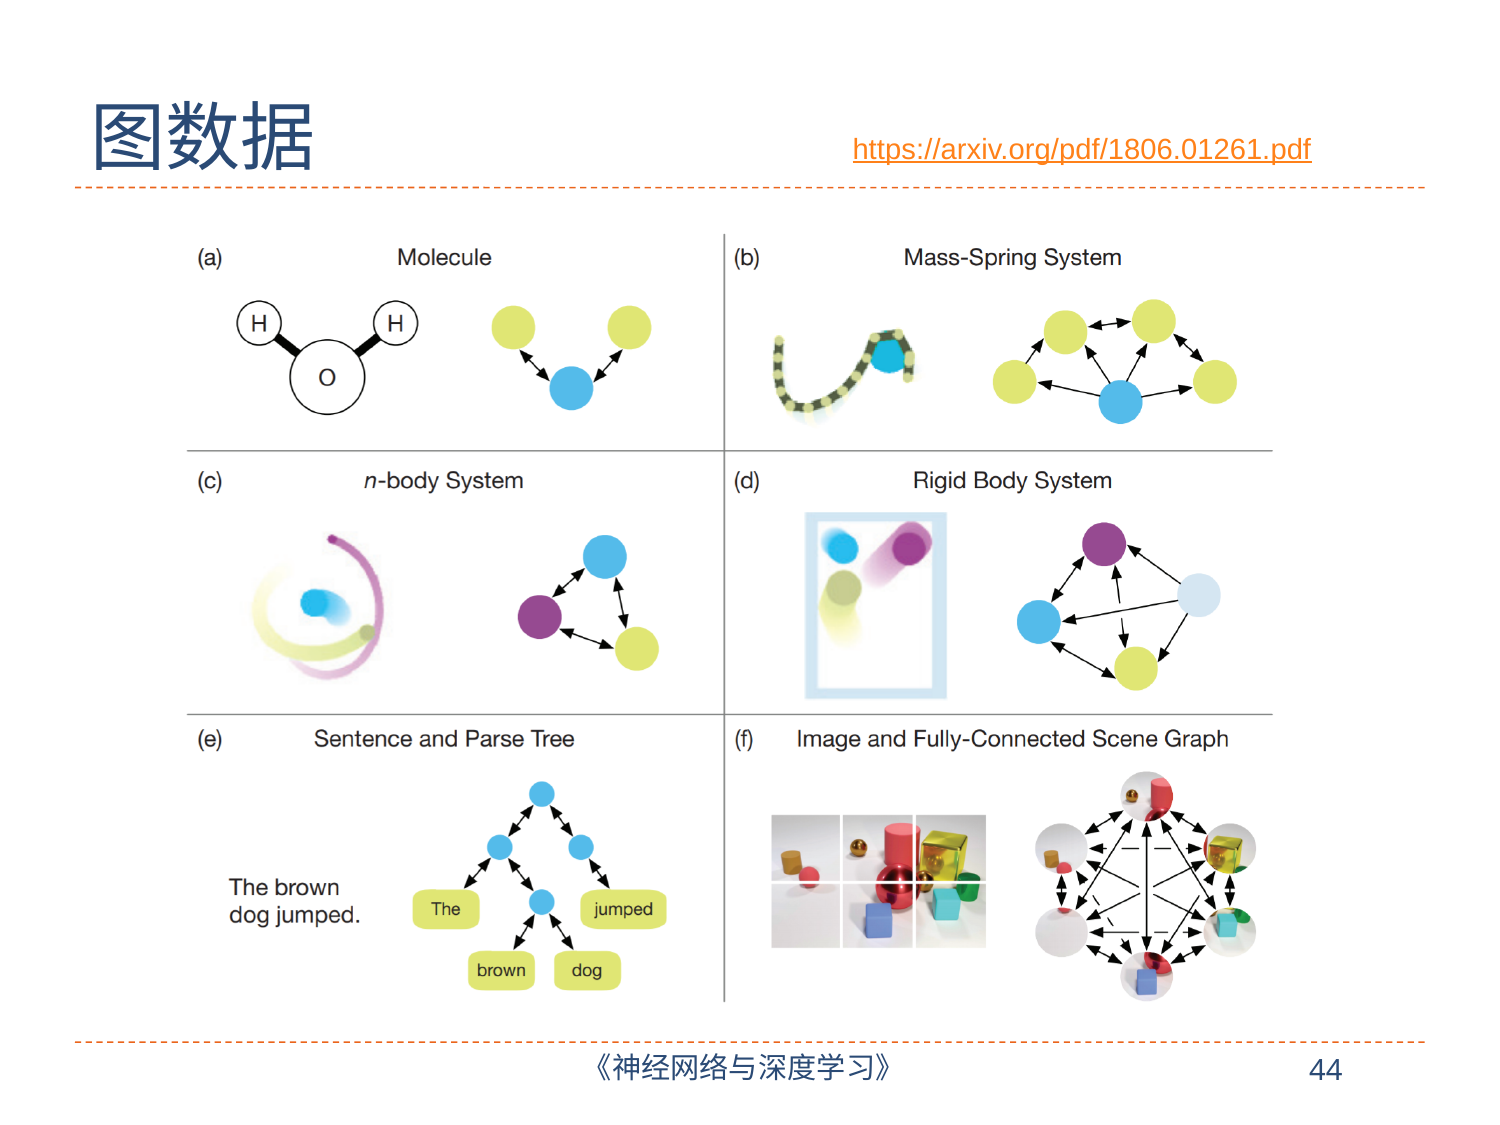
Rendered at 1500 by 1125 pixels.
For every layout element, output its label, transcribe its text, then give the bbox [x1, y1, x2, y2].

title 图数据 [75, 24, 1425, 188]
text_box https://arxiv.org/pdf/1806.01261.pdf [837, 123, 1327, 173]
picture [162, 224, 1299, 1019]
